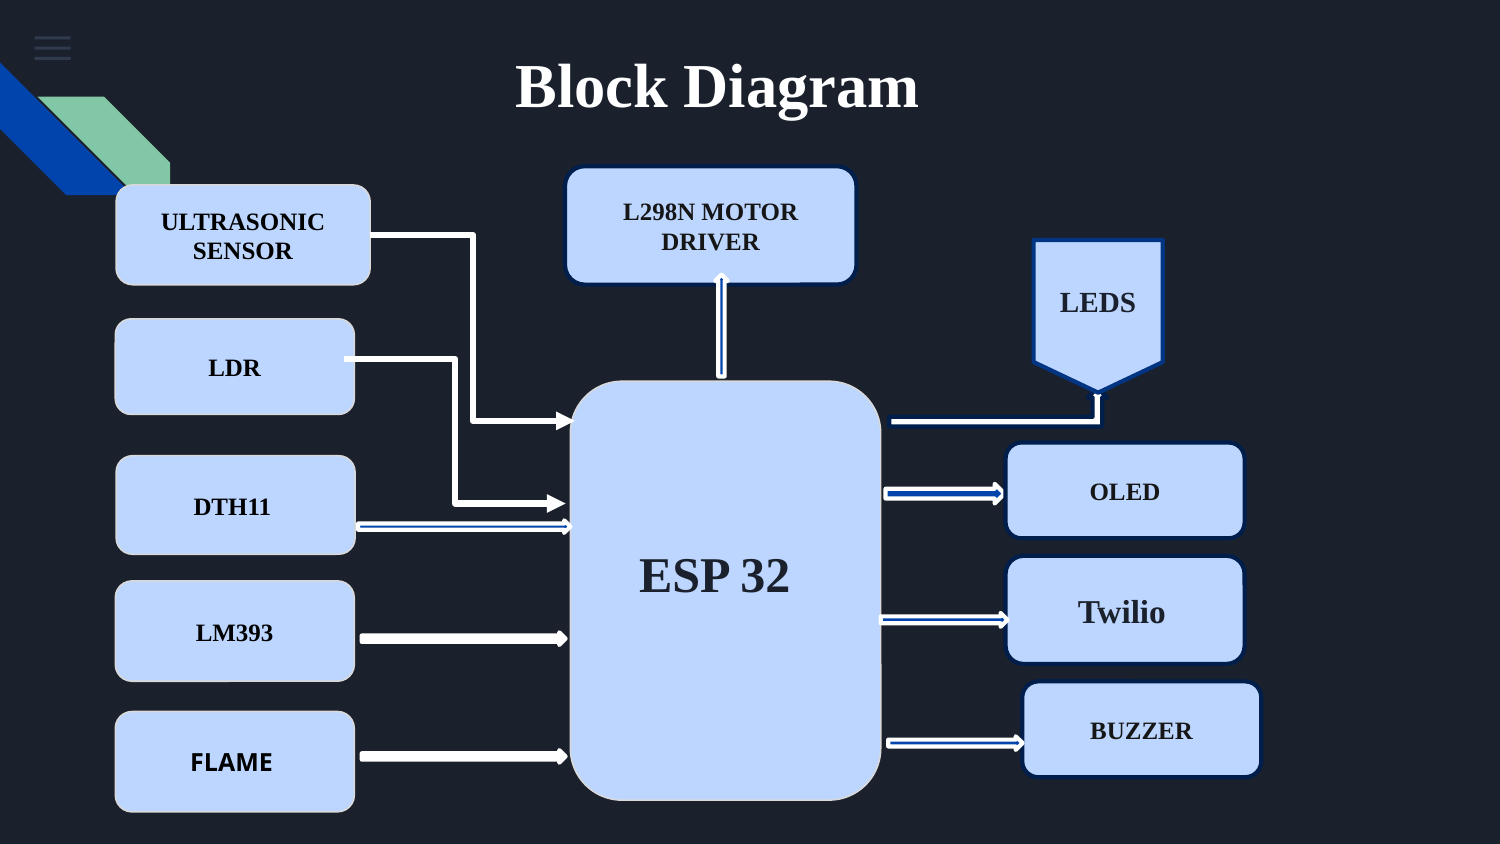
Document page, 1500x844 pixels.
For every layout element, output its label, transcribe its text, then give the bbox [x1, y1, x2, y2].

text_box LM393 [115, 580, 355, 682]
text_box [570, 381, 881, 801]
text_box ULTRASONIC SENSOR [116, 184, 371, 285]
text_box [713, 272, 730, 379]
text_box [886, 734, 1025, 752]
text_box [359, 748, 568, 765]
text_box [369, 234, 575, 422]
text_box [883, 481, 1003, 506]
text_box DTH11 [116, 455, 356, 555]
text_box OLED [1003, 440, 1247, 541]
text_box LEDS [1031, 237, 1165, 395]
text_box ESP 32 [610, 527, 820, 630]
text_box [887, 392, 1110, 429]
text_box [878, 610, 1010, 629]
text_box FLAME [115, 711, 355, 812]
text_box Twilio [1003, 553, 1247, 667]
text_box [344, 358, 566, 504]
text_box [356, 518, 573, 535]
text_box [359, 630, 568, 647]
text_box L298N MOTOR DRIVER [562, 164, 859, 287]
text_box BUZZER [1020, 679, 1264, 780]
text_box Block Diagram [500, 29, 1052, 135]
text_box LDR [115, 318, 355, 415]
